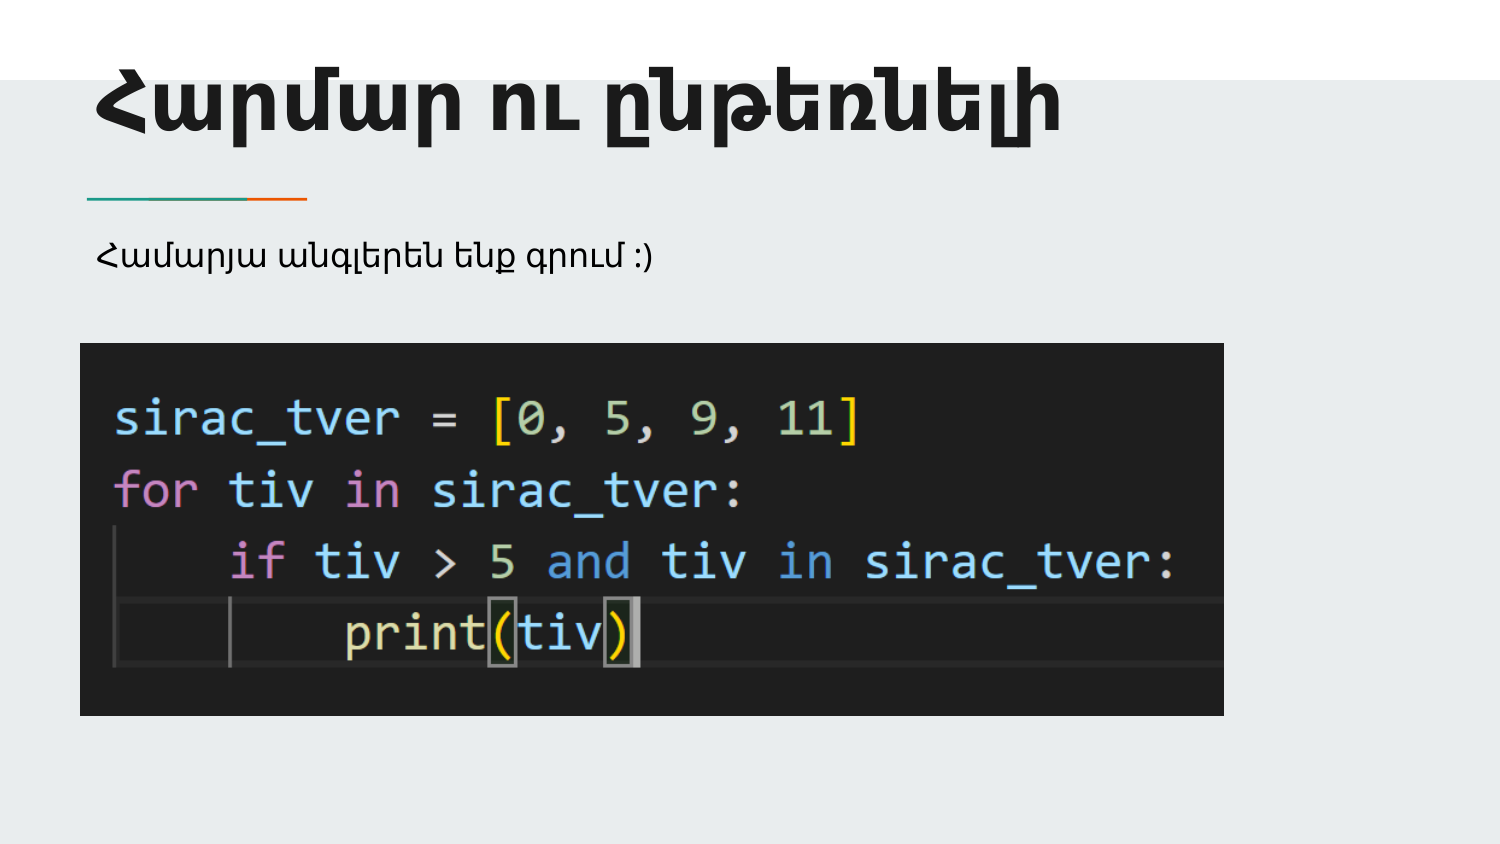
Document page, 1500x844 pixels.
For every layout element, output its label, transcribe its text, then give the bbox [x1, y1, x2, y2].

title Հարմար ու ընթեռնելի [80, 32, 1479, 163]
picture [80, 343, 1224, 716]
text_box Համարյա անգլերեն ենք գրում :) [80, 219, 830, 329]
